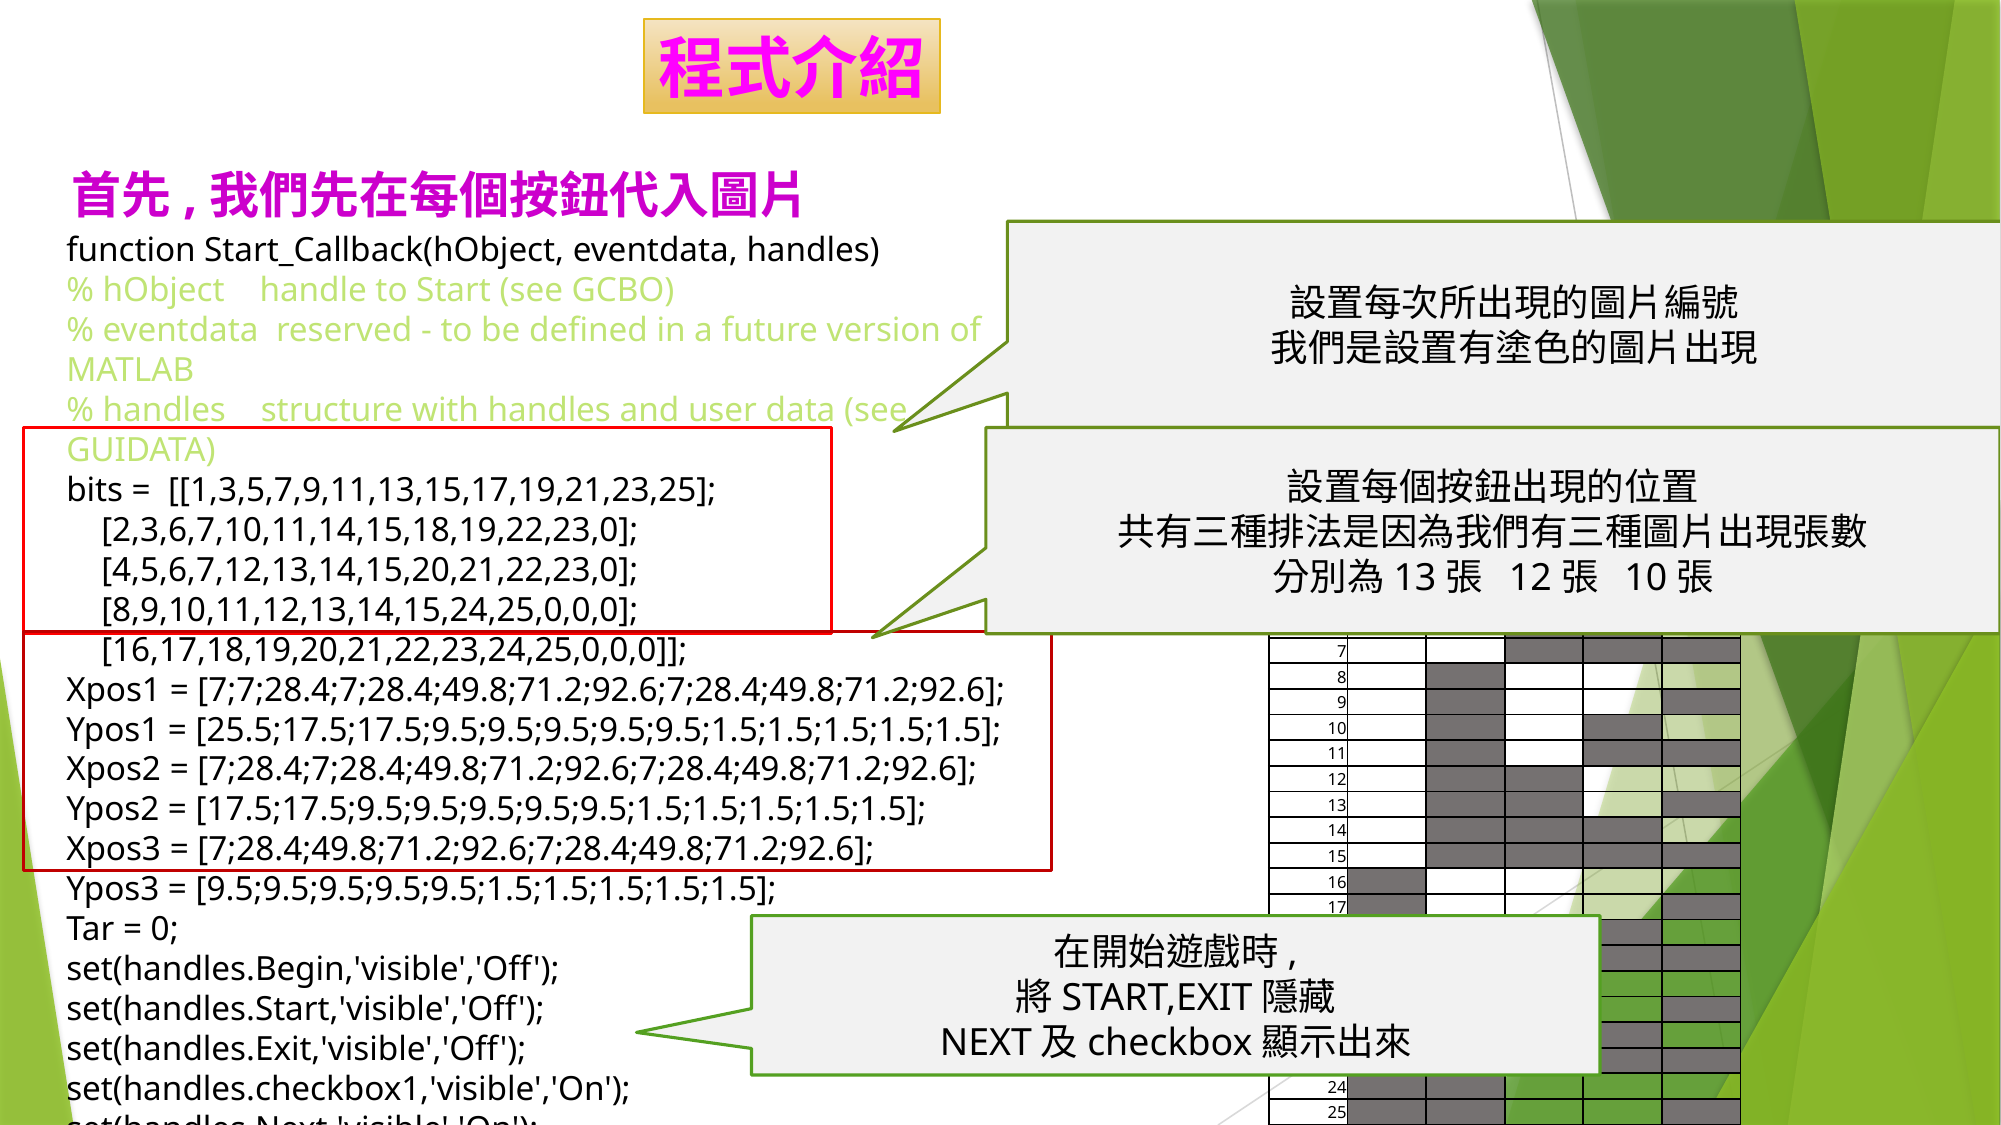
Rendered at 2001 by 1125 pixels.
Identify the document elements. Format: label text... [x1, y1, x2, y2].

table_cell [1348, 715, 1425, 739]
table_cell [1663, 639, 1740, 662]
table_cell [1602, 997, 1661, 1021]
table_cell [1663, 844, 1740, 867]
table_cell [1602, 1023, 1661, 1047]
table_cell [1348, 639, 1425, 662]
table_cell [1663, 997, 1740, 1021]
text_box 設置每次所出現的圖片編號 我們是設置有塗色的圖片出現 [1006, 219, 2000, 425]
table_cell [1584, 664, 1661, 688]
table_cell [1348, 767, 1425, 791]
table_cell [1427, 818, 1504, 842]
table_cell [1663, 741, 1740, 765]
table_cell [1584, 818, 1661, 842]
text_box [22, 630, 51, 872]
table_cell [1663, 792, 1740, 816]
table_cell 15 [1270, 844, 1347, 867]
table_cell 14 [1270, 818, 1347, 842]
table_cell 17 [1270, 895, 1347, 914]
table_cell 10 [1270, 715, 1347, 739]
table_cell [1663, 972, 1740, 996]
table_cell [1584, 1074, 1661, 1098]
table_cell [1348, 895, 1425, 914]
table_cell [1506, 895, 1582, 914]
table_cell [1427, 664, 1504, 688]
table_cell [1427, 741, 1504, 765]
table_cell 25 [1270, 1100, 1347, 1124]
table_cell 16 [1270, 869, 1347, 893]
table_cell [1663, 715, 1740, 739]
table_cell [1427, 895, 1504, 914]
table_cell [1348, 792, 1425, 816]
table_cell [1663, 946, 1740, 970]
table_cell [1584, 690, 1661, 714]
table_cell [1506, 818, 1582, 842]
table_cell [1506, 690, 1582, 714]
table_cell [1427, 767, 1504, 791]
table_cell [1506, 869, 1582, 893]
table_cell [1663, 818, 1740, 842]
table_cell [1506, 792, 1582, 816]
table_cell [1348, 844, 1425, 867]
table_cell [1348, 869, 1425, 893]
table_cell [1506, 1100, 1582, 1124]
table_cell [1348, 1100, 1425, 1124]
table_cell [1348, 741, 1425, 765]
text_box 在開始遊戲時, 將START,EXIT隱藏 NEXT及checkbox顯示出來 [634, 914, 1602, 1077]
table_cell 9 [1270, 690, 1347, 714]
table_cell [1427, 690, 1504, 714]
text_box 首先,我們先在每個按鈕代入圖片 [56, 156, 825, 221]
table_cell 24 [1270, 1077, 1347, 1098]
table_cell [1506, 767, 1582, 791]
table_cell [1663, 1049, 1740, 1072]
table_cell [1506, 715, 1582, 739]
table_cell [1348, 1077, 1425, 1098]
table_cell [1584, 715, 1661, 739]
table_cell [1427, 1077, 1504, 1098]
table_cell [1584, 844, 1661, 867]
table_cell [1506, 741, 1582, 765]
text_box 設置每個按鈕出現的位置 共有三種排法是因為我們有三種圖片出現張數 分別為13張 12張 10張 [870, 425, 2000, 640]
table_cell [1663, 1023, 1740, 1047]
table_cell [1663, 664, 1740, 688]
table_cell [1427, 792, 1504, 816]
table_cell [1506, 664, 1582, 688]
table_cell [1602, 946, 1661, 970]
table_cell [1427, 639, 1504, 662]
table_cell [1584, 869, 1661, 893]
table_cell [1663, 1074, 1740, 1098]
table_cell 7 [1270, 639, 1347, 662]
table_cell [1663, 1100, 1740, 1124]
text_box function Start_Callback(hObject, eventdata, handles) % hObject handle to Start (see GCBO) % eventdata reserved - to be defined in a future version of MATLAB % handles structure with handles and user data (see GUIDATA) bits = [[1,3,5,7,9,11,13,15,17,19,21,23,25]; [2,3,6,7,10,11,14,15,18,19,22,23,0]; [4,5,6,7,12,13,14,15,20,21,22,23,0]; [8,9,10,11,12,13,14,15,24,25,0,0,0]; [16,17,18,19,20,21,22,23,24,25,0,0,0]]; Xpos1 = [7;7;28.4;7;28.4;49.8;71.2;92.6;7;28.4;49.8;71.2;92.6]; Ypos1 = [25.5;17.5;17.5;9.5;9.5;9.5;9.5;9.5;1.5;1.5;1.5;1.5;1.5]; Xpos2 = [7;28.4;7;28.4;49.8;71.2;92.6;7;28.4;49.8;71.2;92.6]; Ypos2 = [17.5;17.5;9.5;9.5;9.5;9.5;9.5;1.5;1.5;1.5;1.5;1.5]; Xpos3 = [7;28.4;49.8;71.2;92.6;7;28.4;49.8;71.2;92.6]; Ypos3 = [9.5;9.5;9.5;9.5;9.5;1.5;1.5;1.5;1.5;1.5]; Tar = 0; set(handles.Begin,'visible','Off'); set(handles.Start,'visible','Off'); set(handles.Exit,'visible','Off'); set(handles.checkbox1,'visible','On'); set(handles.Next,'visible','On'); [51, 221, 1052, 1125]
text_box [22, 426, 51, 630]
table_cell [1427, 1100, 1504, 1124]
table_cell [1427, 844, 1504, 867]
table_cell [1506, 639, 1582, 662]
table_cell [1427, 869, 1504, 893]
text_box 程式介紹 [643, 18, 941, 114]
table_cell [1663, 920, 1740, 944]
table_cell [1427, 715, 1504, 739]
table_cell 11 [1270, 741, 1347, 765]
table_cell [1506, 844, 1582, 867]
table_cell [1584, 741, 1661, 765]
table_cell [1584, 639, 1661, 662]
table_cell [1348, 818, 1425, 842]
table_cell [1602, 1049, 1661, 1072]
table_cell 12 [1270, 767, 1347, 791]
table_cell [1602, 972, 1661, 996]
table_cell 13 [1270, 792, 1347, 816]
table_cell [1663, 690, 1740, 714]
table_cell [1663, 895, 1740, 919]
table_cell [1602, 920, 1661, 944]
table_cell [1663, 767, 1740, 791]
table_cell 8 [1270, 664, 1347, 688]
table_cell [1584, 767, 1661, 791]
table_cell [1348, 664, 1425, 688]
table_cell [1348, 690, 1425, 714]
table_cell [1663, 869, 1740, 893]
table_cell [1584, 1100, 1661, 1124]
table_cell [1506, 1077, 1582, 1098]
table_cell [1584, 895, 1661, 919]
table_cell [1584, 792, 1661, 816]
